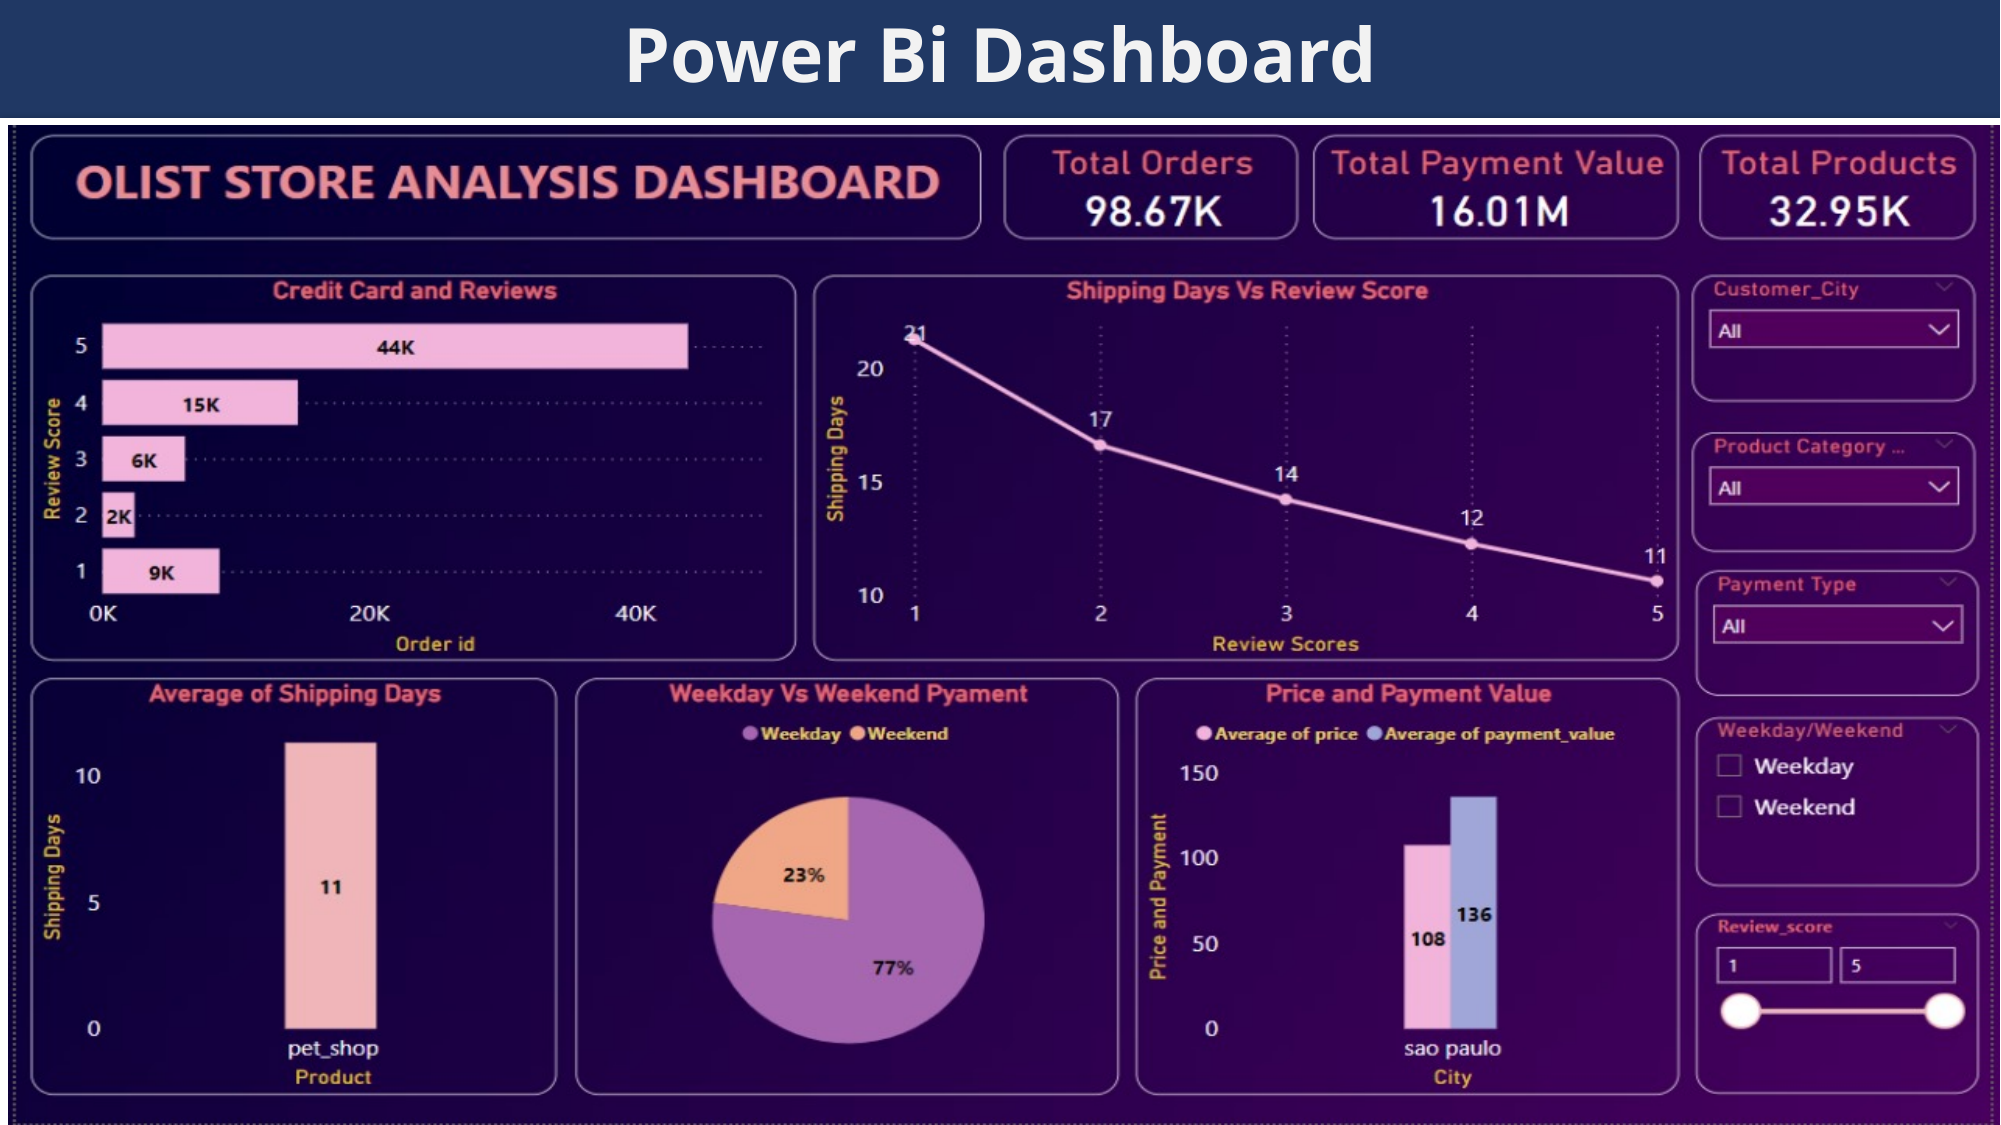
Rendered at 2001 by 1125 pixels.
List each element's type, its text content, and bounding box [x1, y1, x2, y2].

picture [7, 125, 2000, 1125]
text_box [0, 0, 2000, 115]
text_box Power Bi Dashboard [193, 0, 1807, 105]
